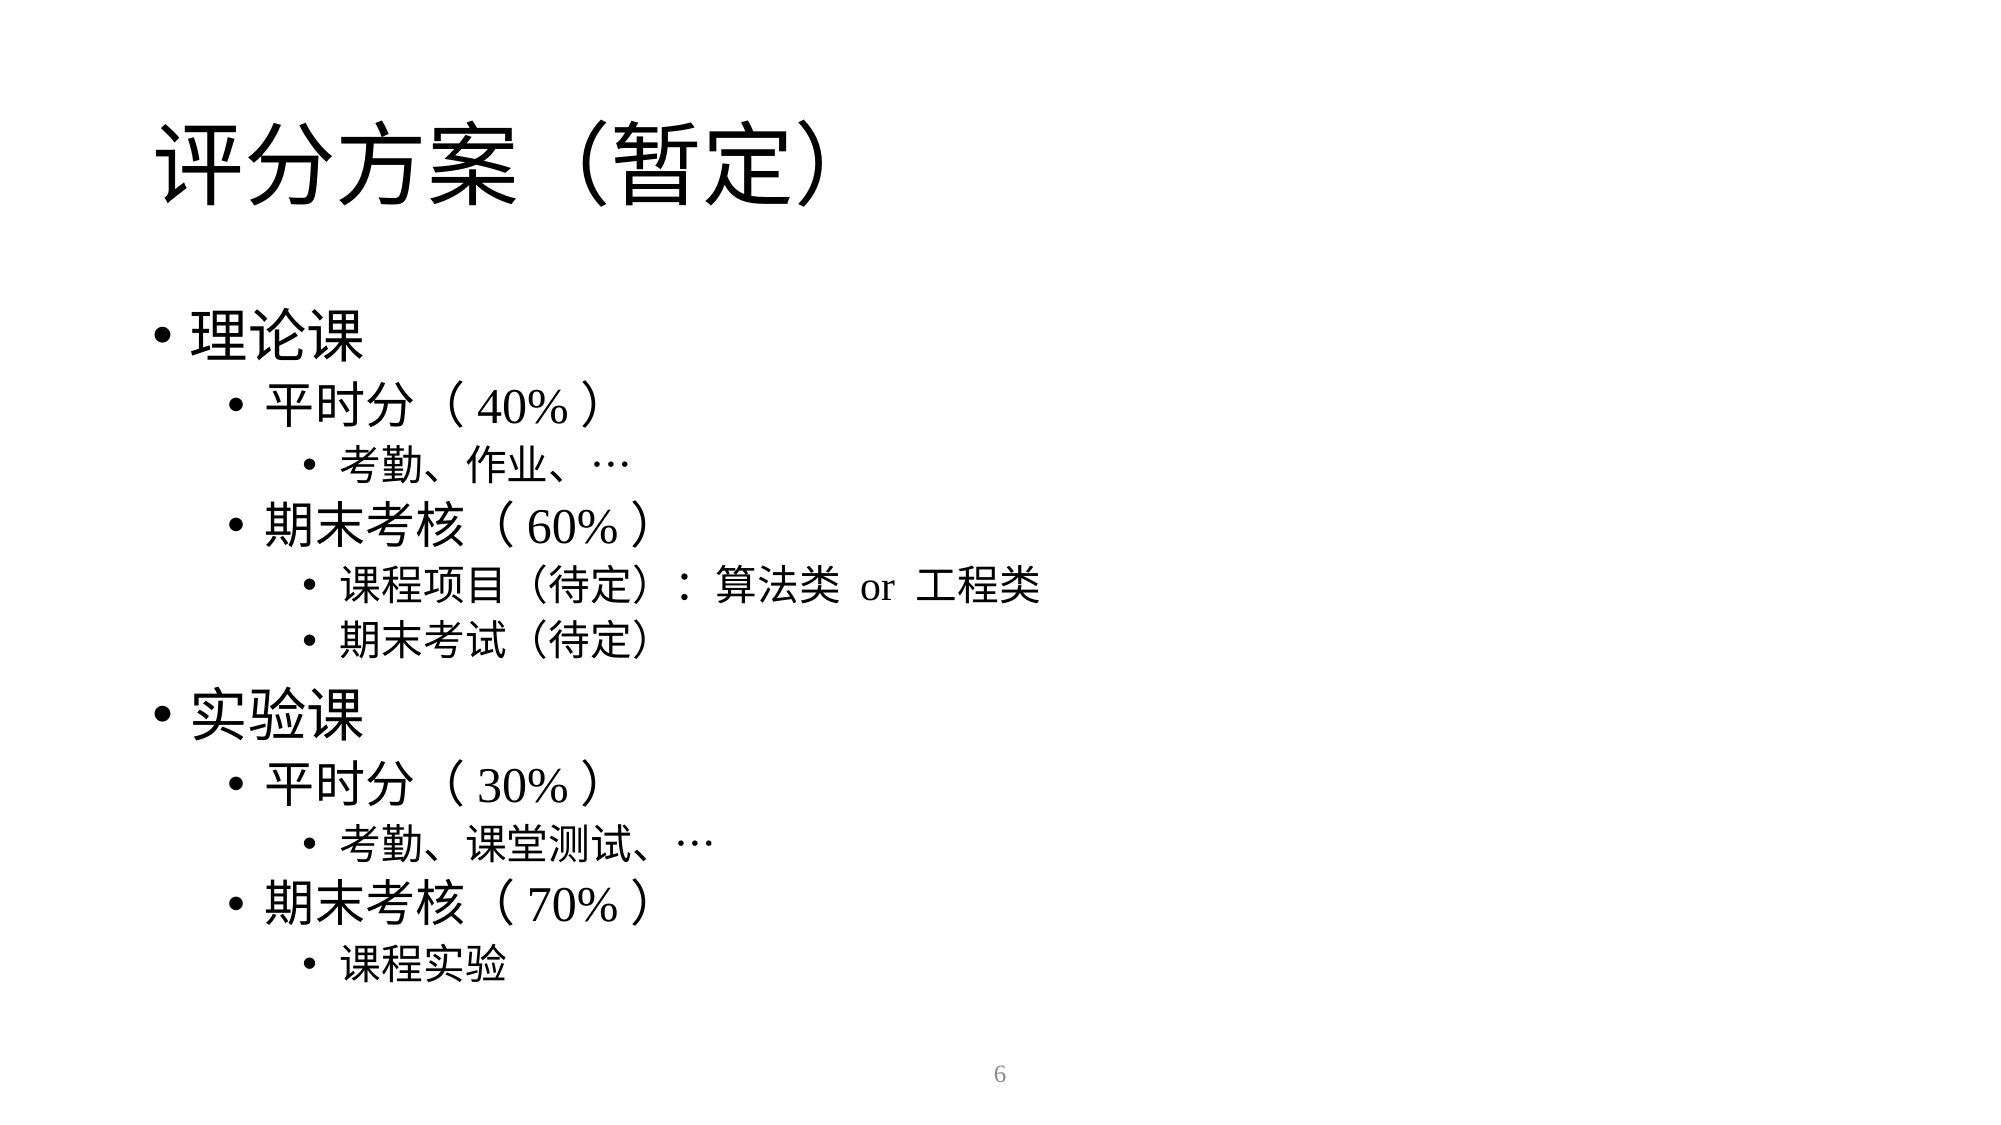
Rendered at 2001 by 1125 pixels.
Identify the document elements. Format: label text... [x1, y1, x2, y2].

title 评分方案（暂定） [137, 59, 1863, 278]
list 理论课 平时分（40%） 考勤、作业、… 期末考核（60%） 课程项目（待定）：算法类 or 工程类 期末考试（待定） 实验课 平时分（30%） 考勤、课堂测试、… 期末考核（70%） 课程实验 [137, 299, 1863, 1014]
slide_number 6 [938, 1042, 1062, 1103]
